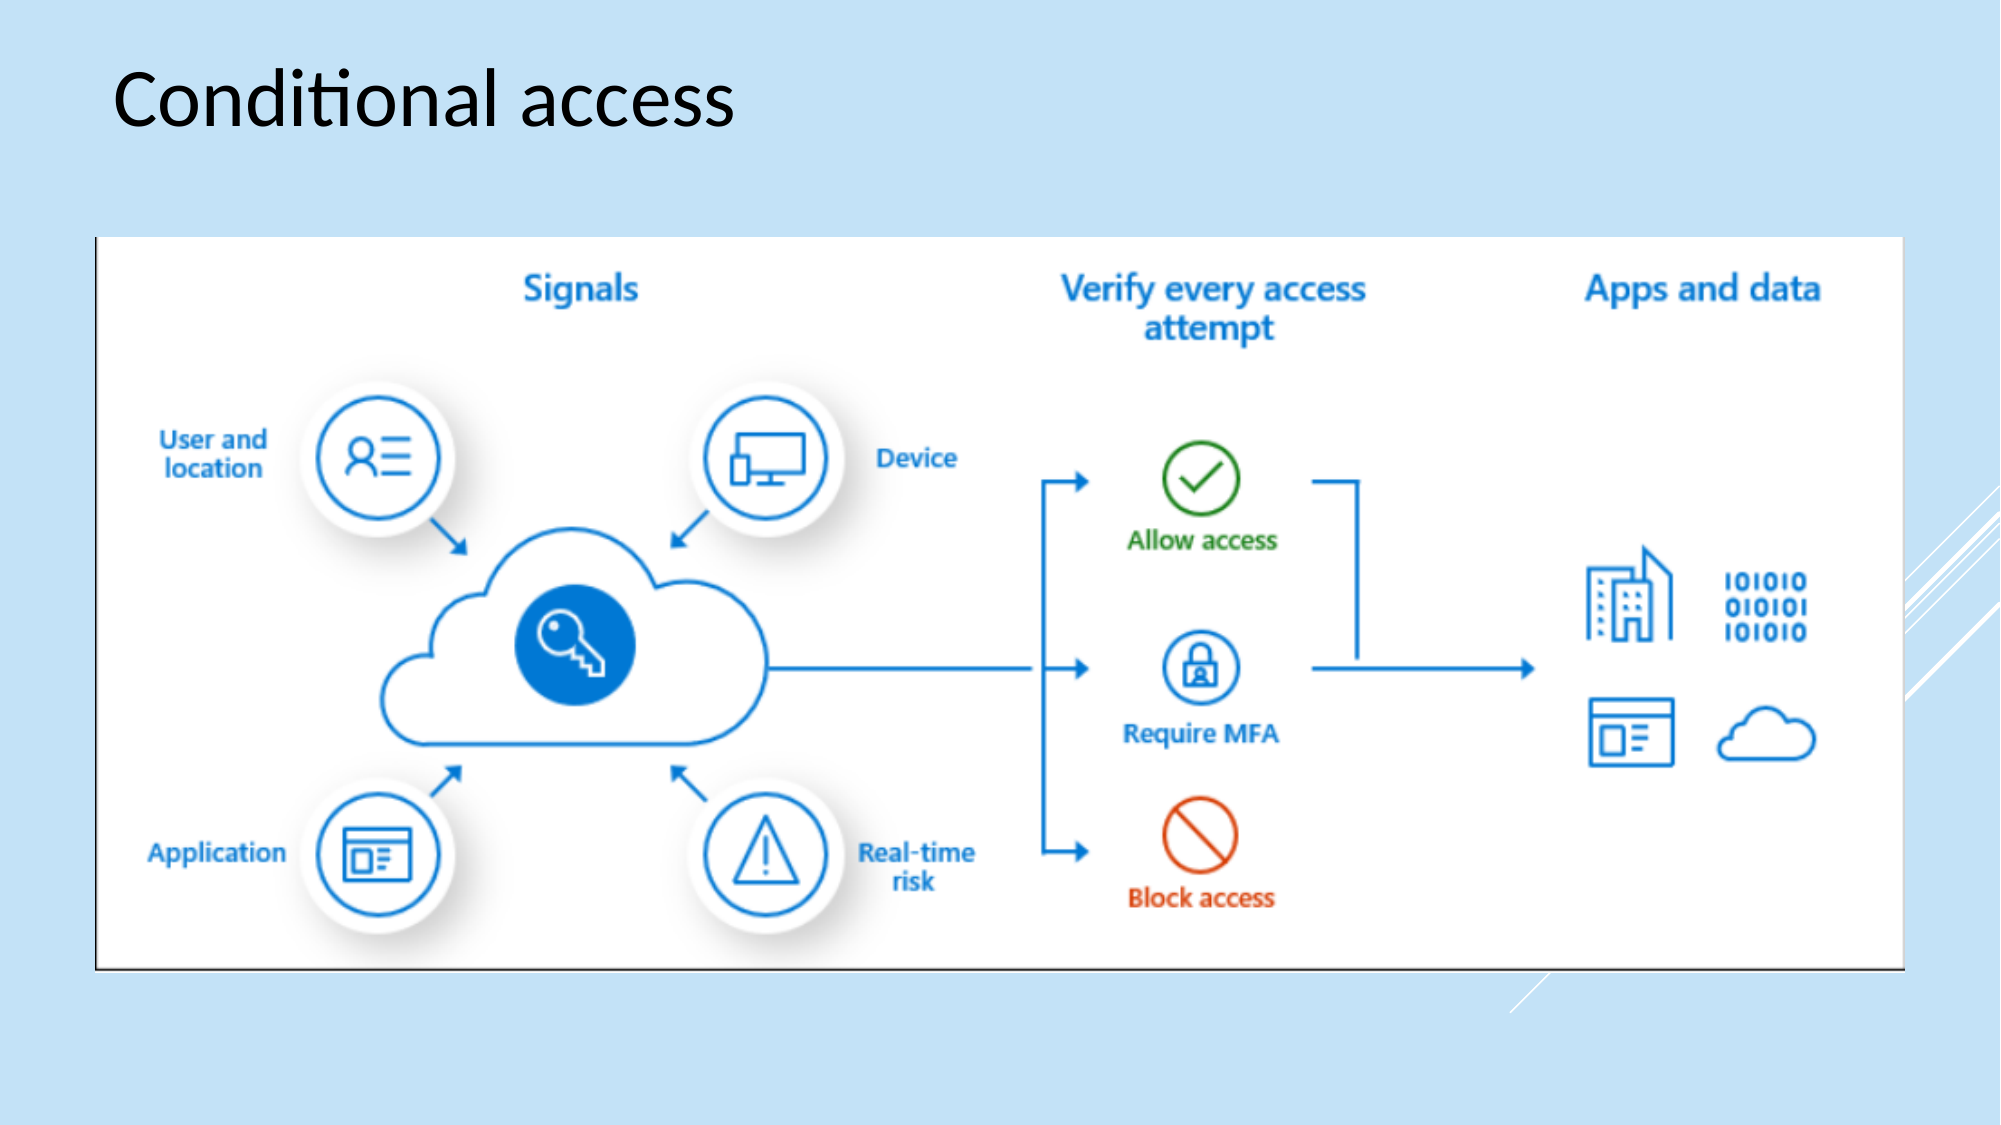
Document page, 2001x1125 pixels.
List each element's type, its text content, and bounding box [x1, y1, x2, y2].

picture [94, 237, 1906, 973]
text_box Conditional access [98, 36, 753, 151]
